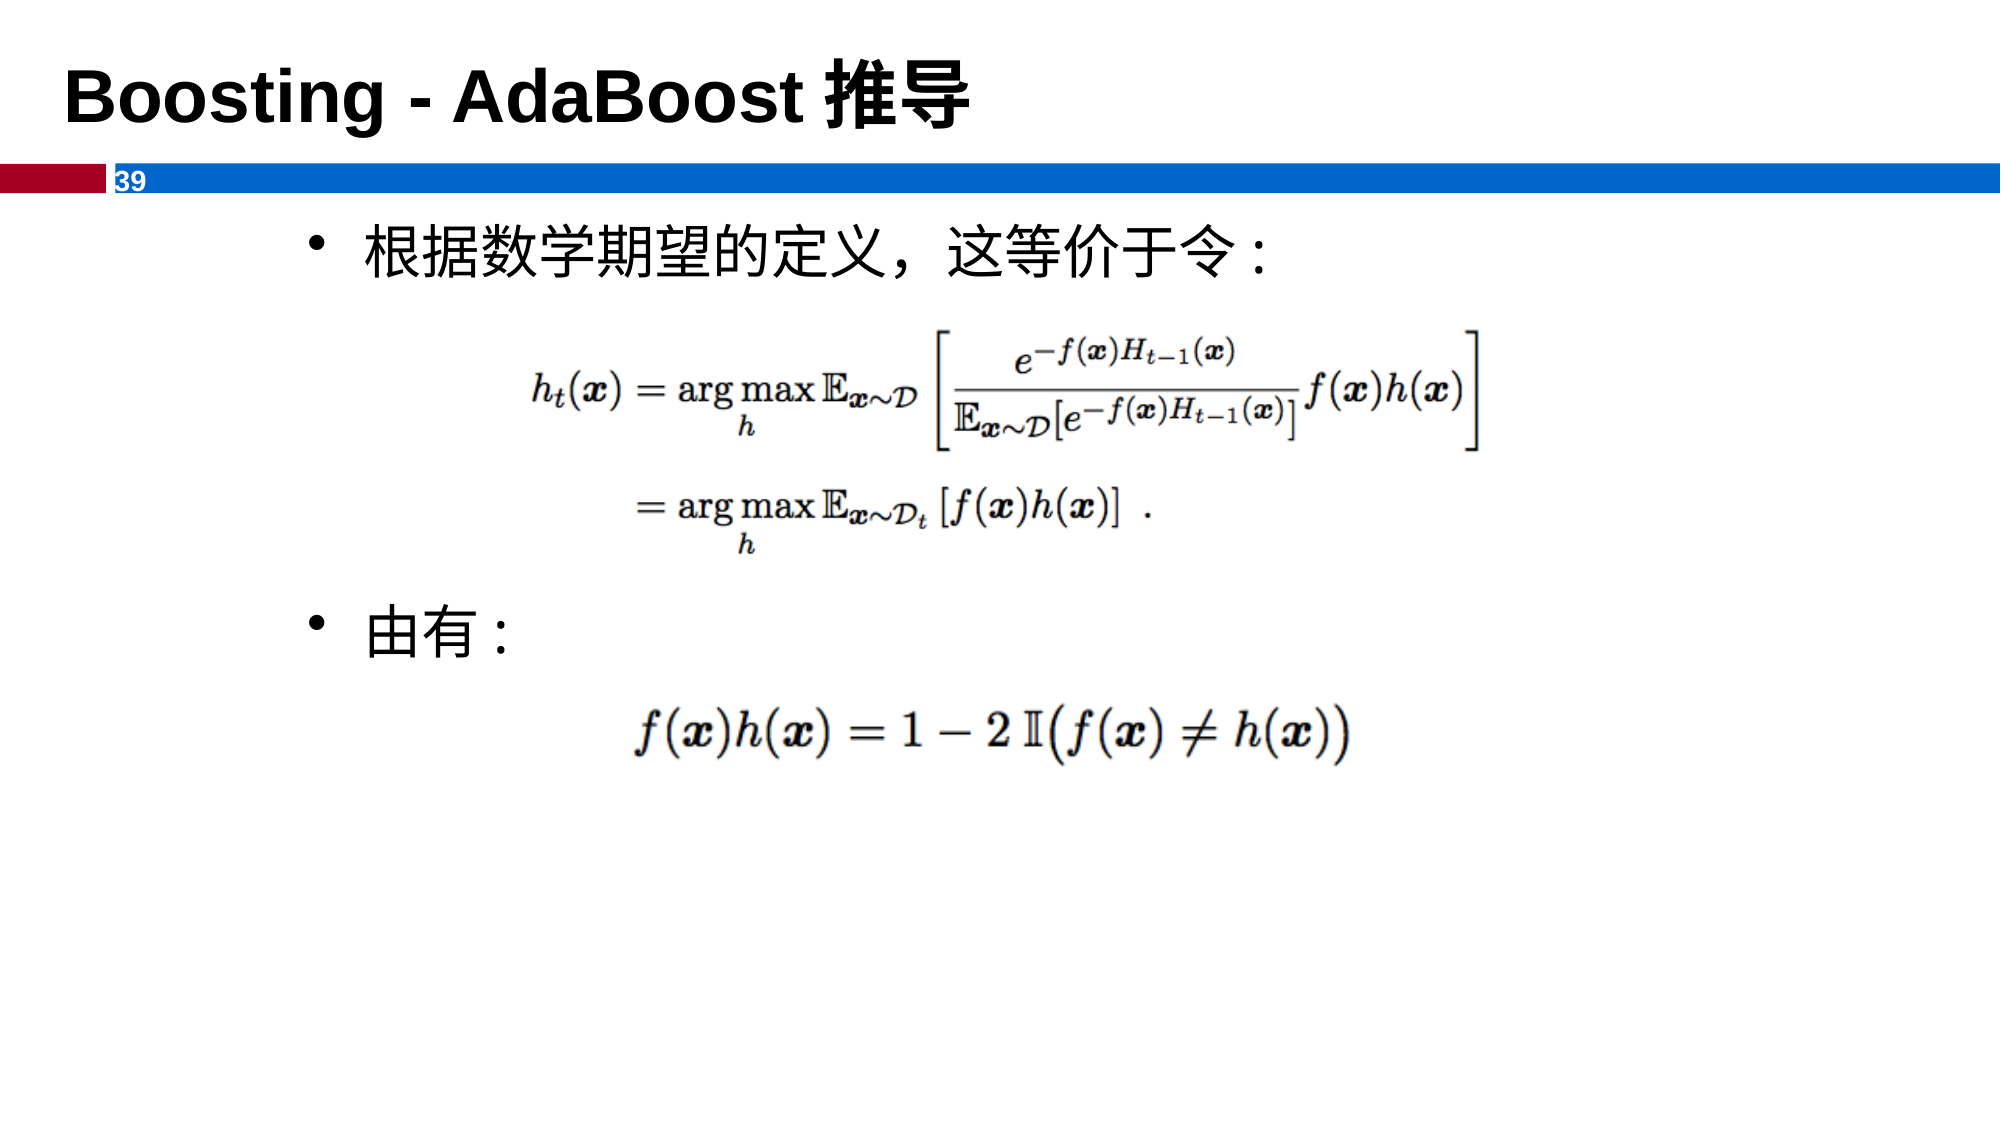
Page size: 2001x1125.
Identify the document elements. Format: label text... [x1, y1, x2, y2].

title Boosting - AdaBoost推导 [48, 36, 1939, 148]
picture [633, 690, 1366, 782]
picture [503, 301, 1496, 571]
list 根据数学期望的定义，这等价于令: [292, 207, 1707, 303]
